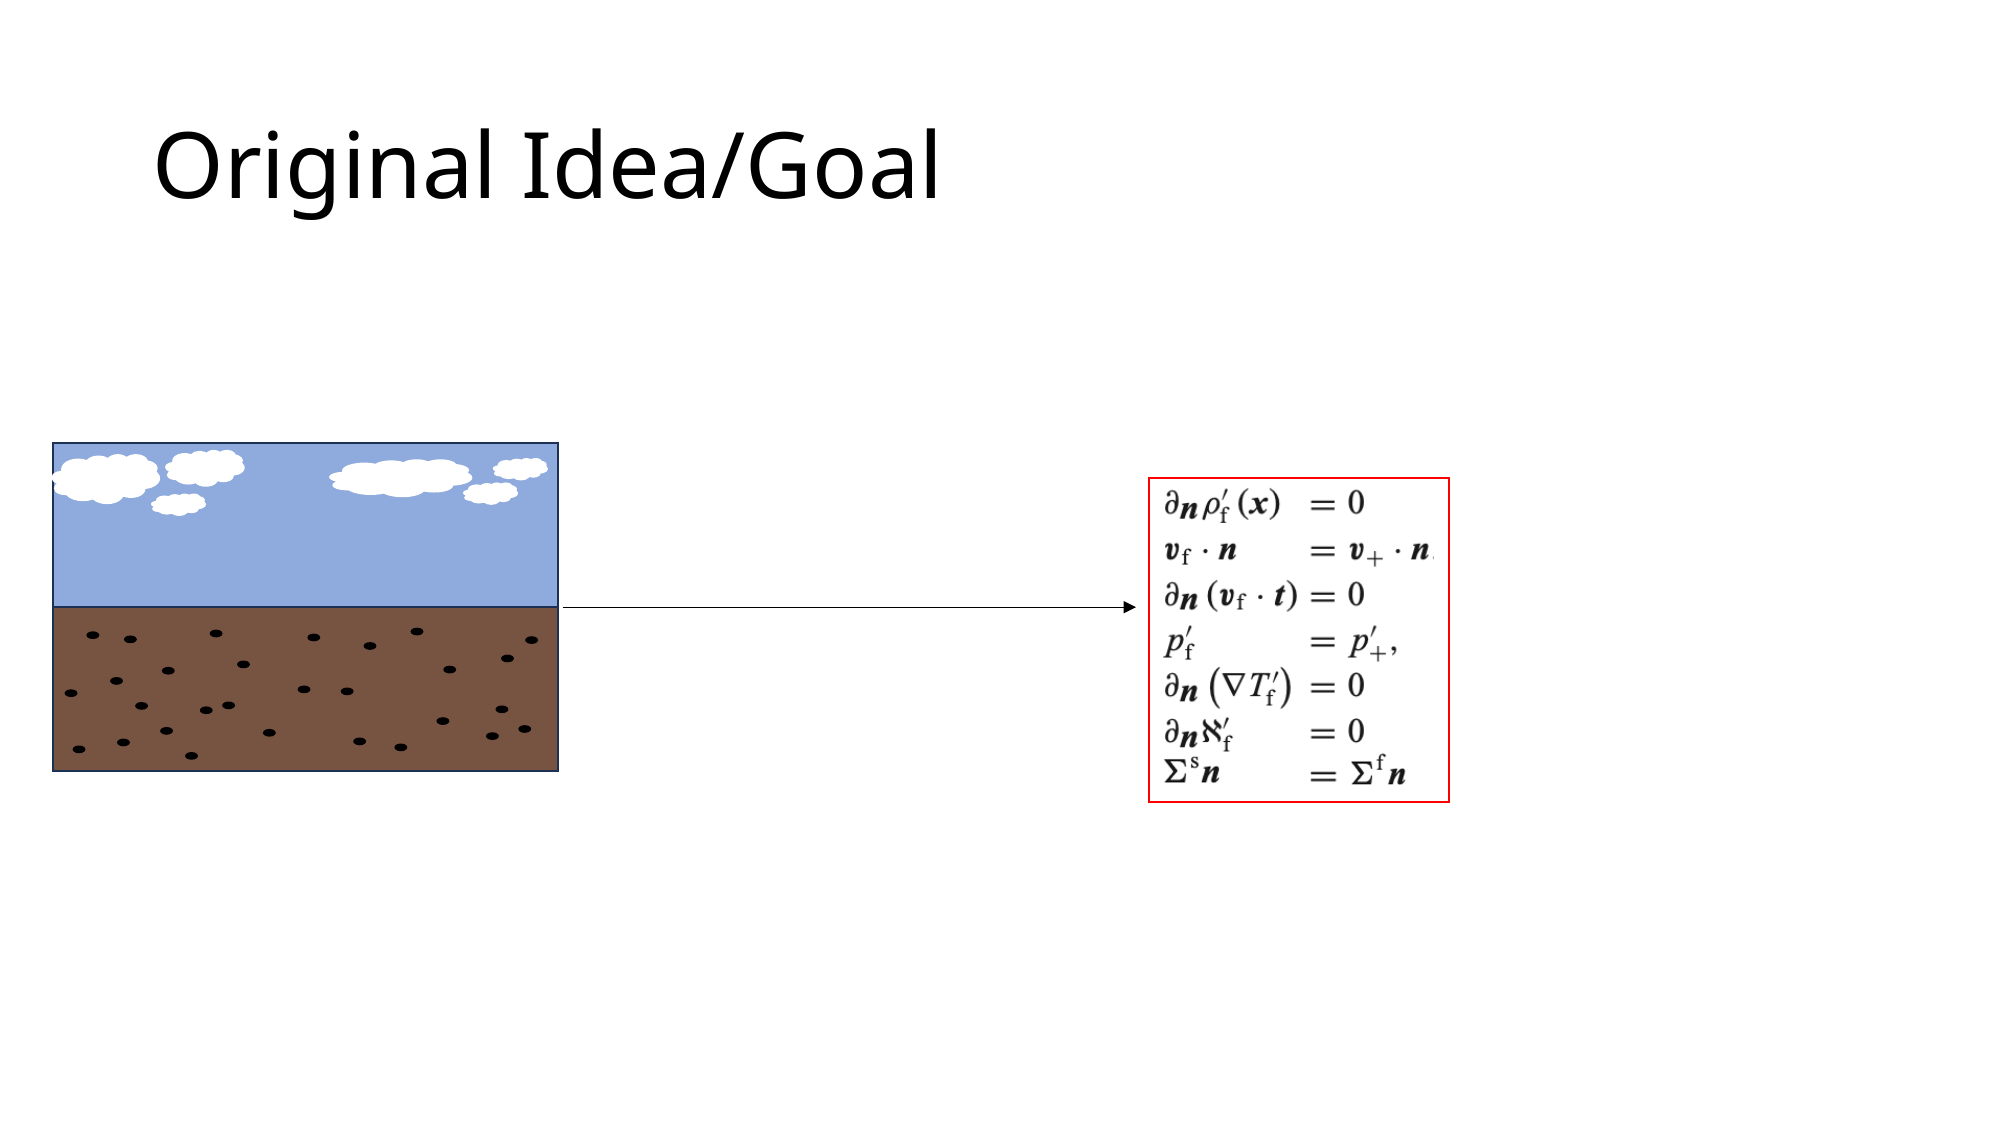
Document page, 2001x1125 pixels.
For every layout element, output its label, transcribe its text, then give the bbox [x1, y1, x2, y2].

text_box [435, 716, 451, 727]
text_box [198, 705, 214, 716]
text_box [160, 665, 176, 676]
text_box [71, 744, 87, 755]
text_box [115, 737, 132, 748]
text_box [328, 458, 474, 499]
text_box [133, 701, 150, 711]
text_box [108, 676, 125, 686]
text_box [499, 653, 516, 664]
title Original Idea/Goal [137, 59, 1863, 278]
text_box [339, 686, 355, 697]
text_box [235, 659, 252, 670]
text_box [122, 634, 138, 645]
text_box [183, 750, 200, 761]
text_box [221, 700, 237, 711]
text_box [409, 626, 425, 637]
text_box [517, 724, 533, 734]
text_box [296, 684, 312, 695]
text_box [261, 727, 277, 738]
text_box [494, 704, 510, 715]
text_box [52, 442, 559, 606]
text_box [208, 628, 224, 639]
text_box [149, 492, 208, 518]
text_box [163, 448, 246, 488]
text_box [63, 688, 79, 699]
picture [1307, 768, 1340, 784]
text_box [52, 606, 559, 772]
text_box [442, 664, 458, 675]
text_box [362, 641, 378, 651]
text_box [85, 630, 101, 641]
text_box [393, 742, 409, 753]
text_box [524, 635, 540, 645]
text_box [158, 725, 175, 736]
text_box [461, 481, 520, 506]
text_box [50, 453, 162, 506]
text_box [1148, 477, 1450, 803]
text_box [352, 736, 368, 747]
text_box [306, 632, 322, 643]
text_box [491, 456, 550, 482]
text_box [484, 731, 501, 742]
picture [1162, 478, 1434, 789]
